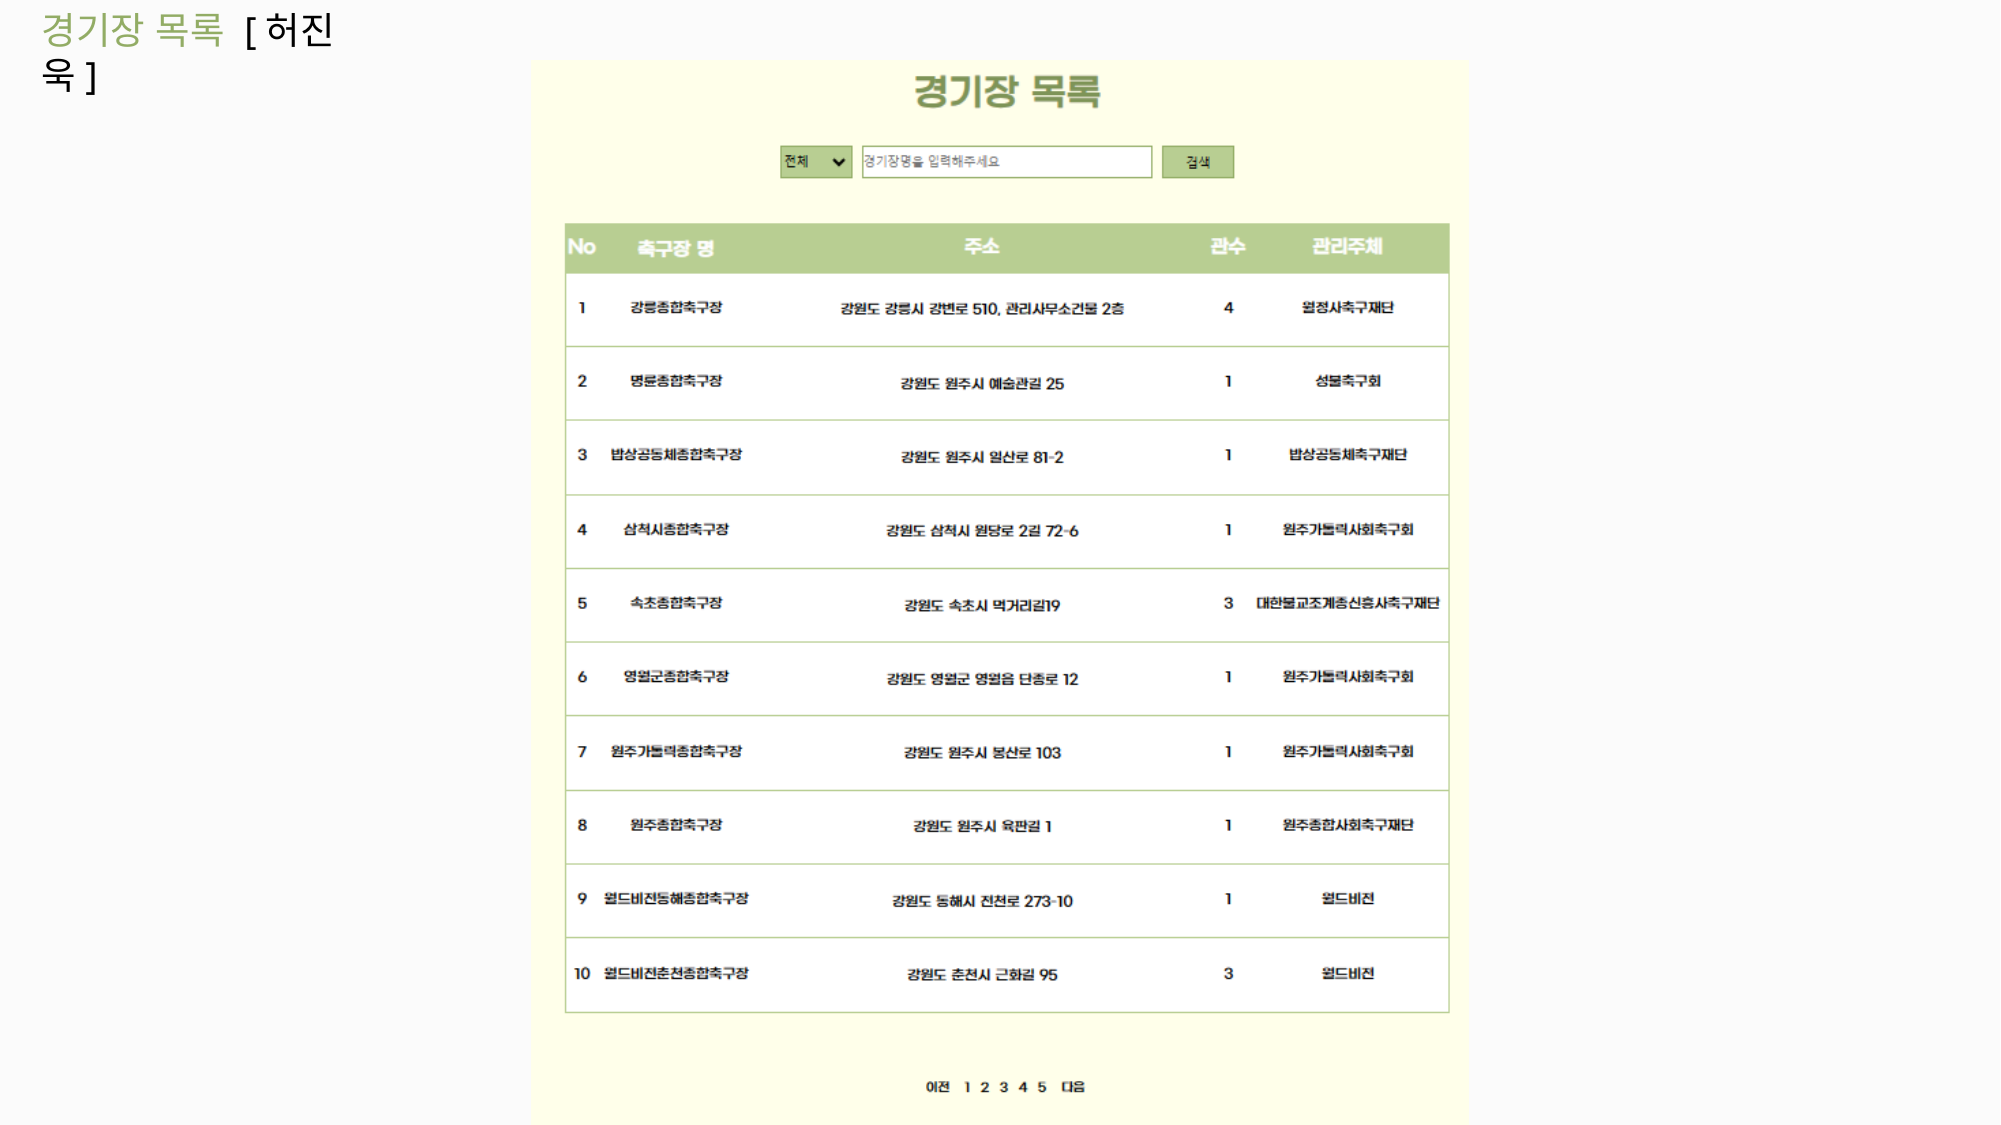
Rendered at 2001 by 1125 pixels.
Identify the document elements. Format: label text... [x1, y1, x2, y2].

picture [531, 59, 1469, 1125]
text_box 경기장 목록 [허진욱] [27, 0, 386, 105]
